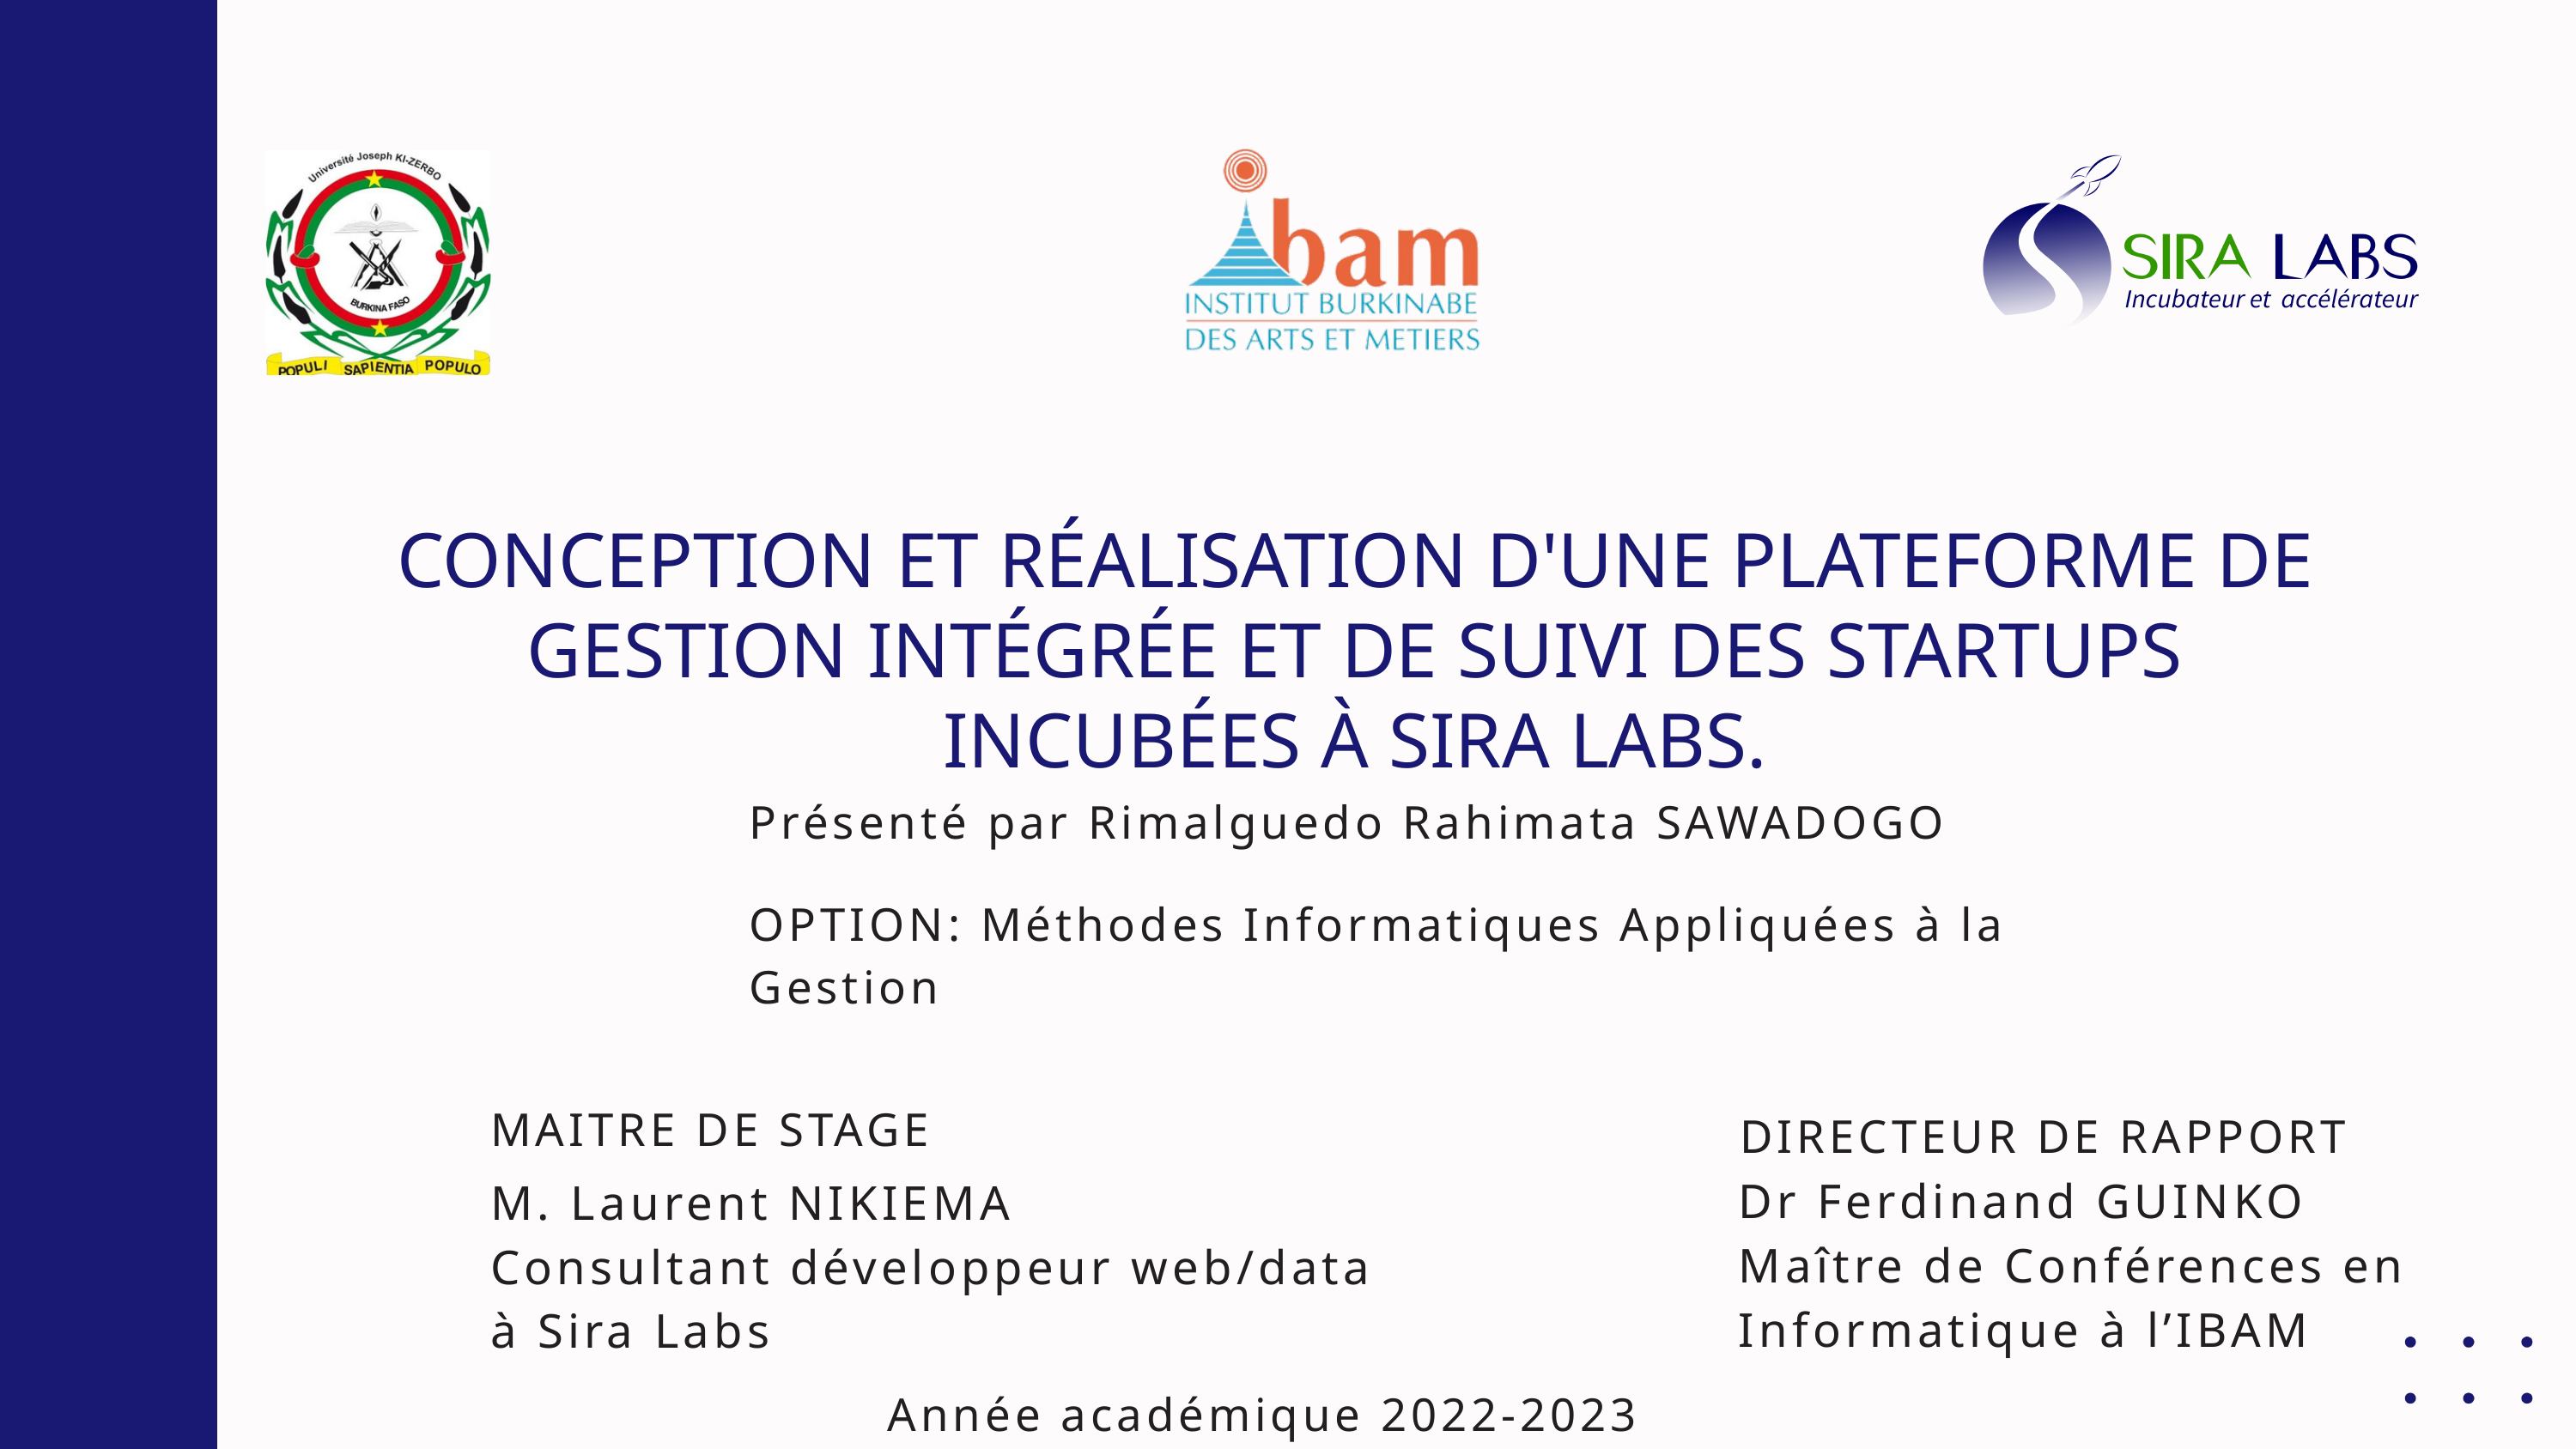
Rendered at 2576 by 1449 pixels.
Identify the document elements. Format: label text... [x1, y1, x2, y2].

text_box [1091, 134, 1549, 395]
text_box OPTION: Méthodes Informatiques Appliquées à la Gestion [749, 888, 2082, 1013]
text_box [265, 150, 491, 376]
text_box Année académique 2022-2023 [887, 1378, 2221, 1449]
text_box Dr Ferdinand GUINKO Maître de Conférences en Informatique à l’IBAM [1738, 1163, 2576, 1449]
text_box [1971, 130, 2432, 360]
text_box CONCEPTION ET RÉALISATION D'UNE PLATEFORME DE GESTION INTÉGRÉE ET DE SUIVI DES STARTUPS INCUBÉES À SIRA LABS. [378, 512, 2333, 856]
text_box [0, 0, 218, 1449]
text_box M. Laurent NIKIEMA Consultant développeur web/data à Sira Labs [490, 1165, 1738, 1422]
text_box Présenté par Rimalguedo Rahimata SAWADOGO [749, 785, 2082, 849]
text_box MAITRE DE STAGE [490, 1093, 1824, 1156]
text_box DIRECTEUR DE RAPPORT [1740, 1100, 2576, 1162]
